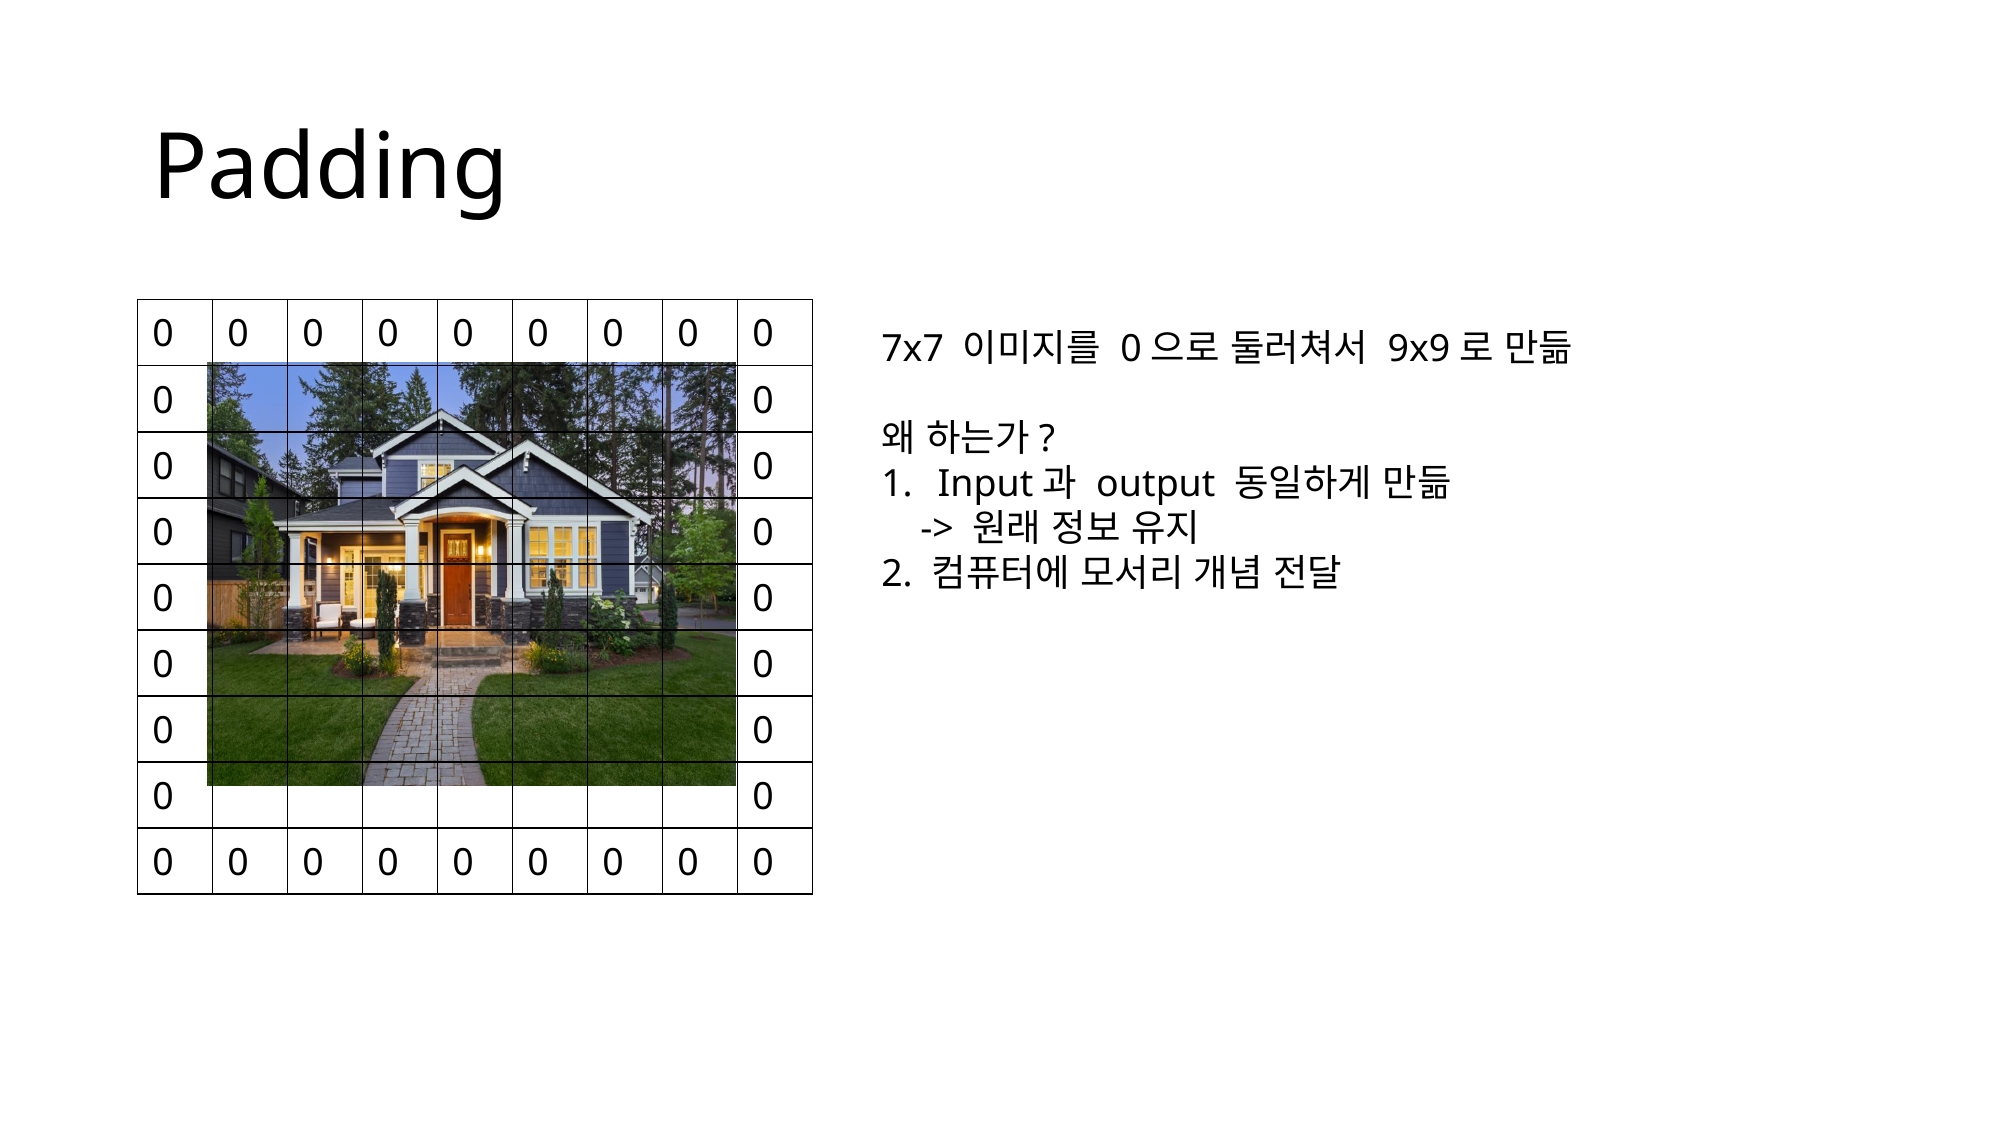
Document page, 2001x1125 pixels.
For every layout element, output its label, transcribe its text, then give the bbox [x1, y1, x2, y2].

table_cell 0 [138, 763, 212, 827]
table_cell 0 [738, 366, 812, 431]
table_cell 0 [738, 763, 812, 827]
table_cell [438, 786, 512, 827]
title Padding [137, 59, 1863, 278]
table_cell 0 [738, 499, 812, 563]
table_header 0 [288, 300, 362, 362]
table_cell [363, 786, 437, 827]
table_cell 0 [138, 697, 207, 761]
table_cell 0 [738, 565, 812, 629]
table_cell 0 [138, 499, 207, 563]
table_header 0 [663, 300, 737, 365]
table_cell 0 [513, 829, 587, 893]
table_cell 0 [663, 829, 737, 893]
table_cell [663, 763, 737, 827]
table_header 0 [588, 300, 662, 362]
table_cell 0 [138, 433, 207, 497]
table_cell [213, 786, 287, 827]
table_cell 0 [738, 697, 812, 761]
table_cell 0 [288, 829, 362, 893]
picture [207, 362, 736, 786]
table_cell 0 [138, 565, 207, 629]
table_header 0 [738, 300, 812, 365]
table_header 0 [513, 300, 587, 362]
table_cell [588, 786, 662, 827]
table_header 0 [363, 300, 437, 362]
table_cell [288, 786, 362, 827]
table_cell 0 [138, 366, 207, 431]
table_cell 0 [438, 829, 512, 893]
table_header 0 [138, 300, 212, 365]
table_cell 0 [363, 829, 437, 893]
table_cell 0 [138, 829, 212, 893]
table_cell 0 [213, 829, 287, 893]
table_cell 0 [738, 829, 812, 893]
table_cell 0 [588, 829, 662, 893]
text_box 7x7 이미지를 0으로 둘러쳐서 9x9로 만듦 왜 하는가? Input과 output 동일하게 만듦 -> 원래 정보 유지 2. 컴퓨터에 모서리 개념 전달 [866, 316, 1589, 601]
table_header 0 [213, 300, 287, 362]
table_cell [513, 786, 587, 827]
table_cell 0 [738, 433, 812, 497]
table_header 0 [438, 300, 512, 362]
table_cell 0 [738, 631, 812, 695]
table_cell 0 [138, 631, 207, 695]
